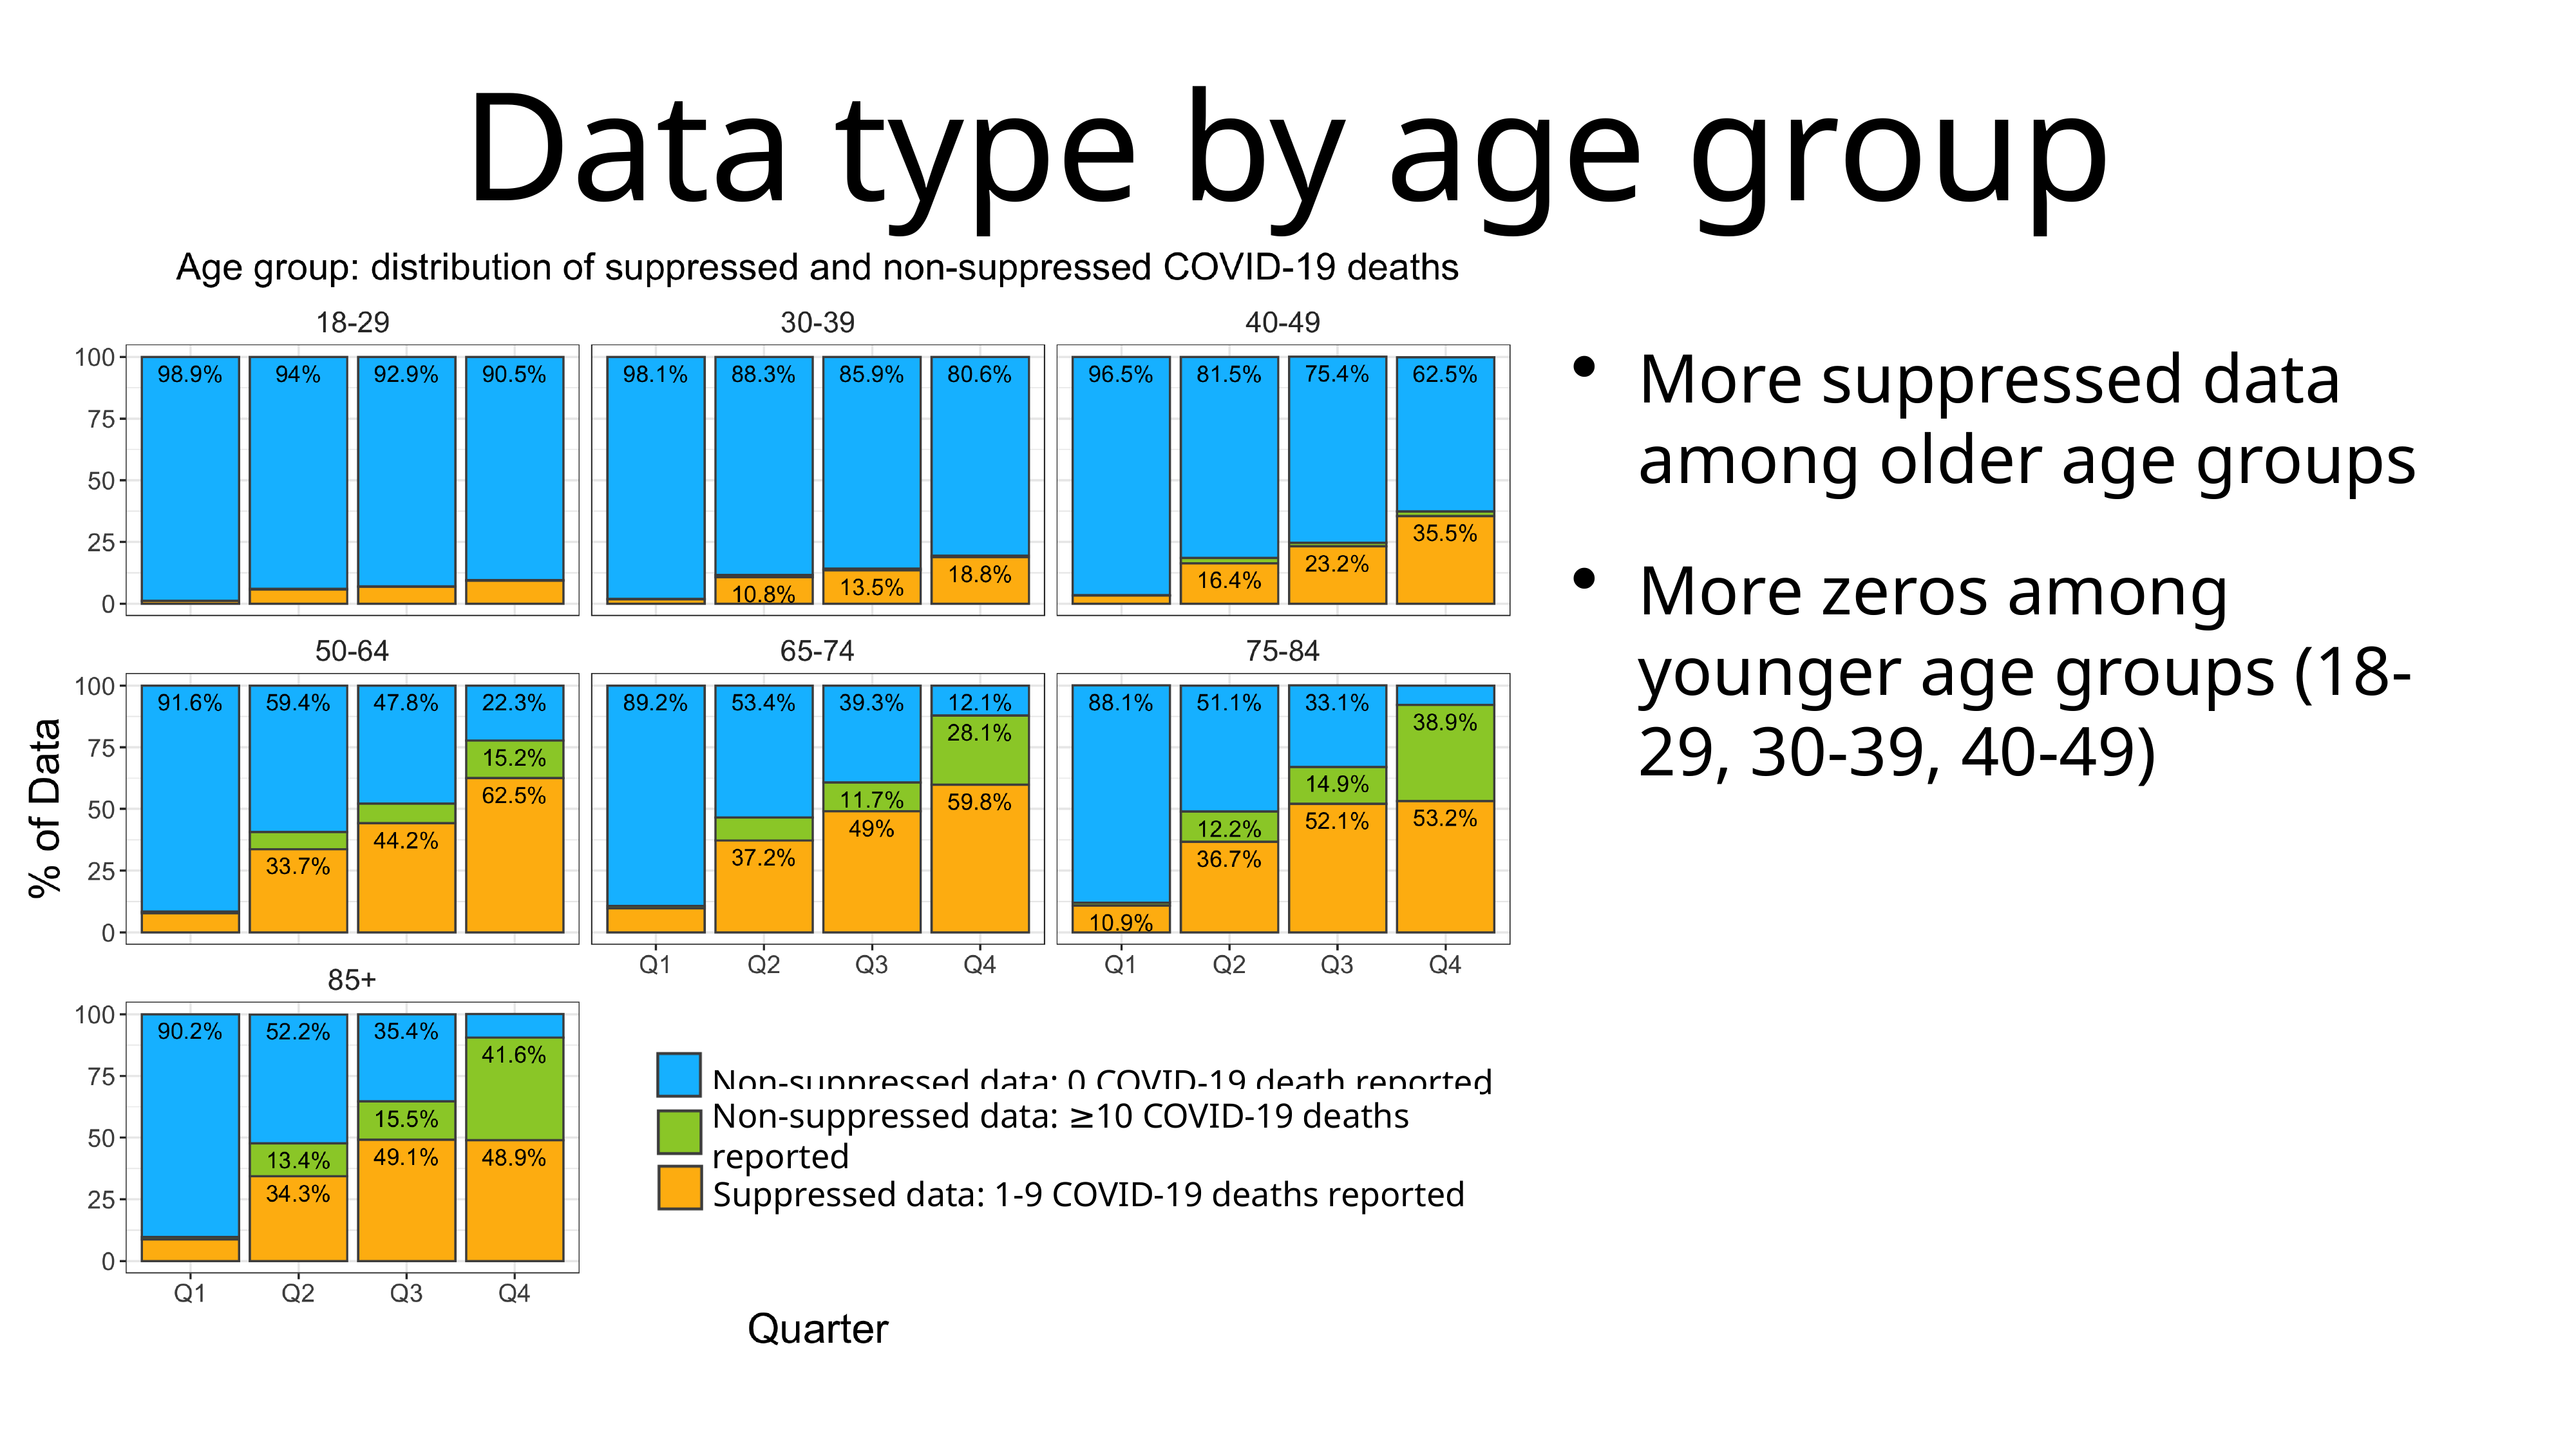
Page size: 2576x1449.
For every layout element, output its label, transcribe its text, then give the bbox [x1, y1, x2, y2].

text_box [648, 1045, 1546, 1218]
title Data type by age group [84, 37, 2492, 243]
picture [17, 241, 1522, 1354]
list More suppressed data among older age groups More zeros among younger age groups (18-29, 30-39, 40-49) [1565, 330, 2504, 1403]
